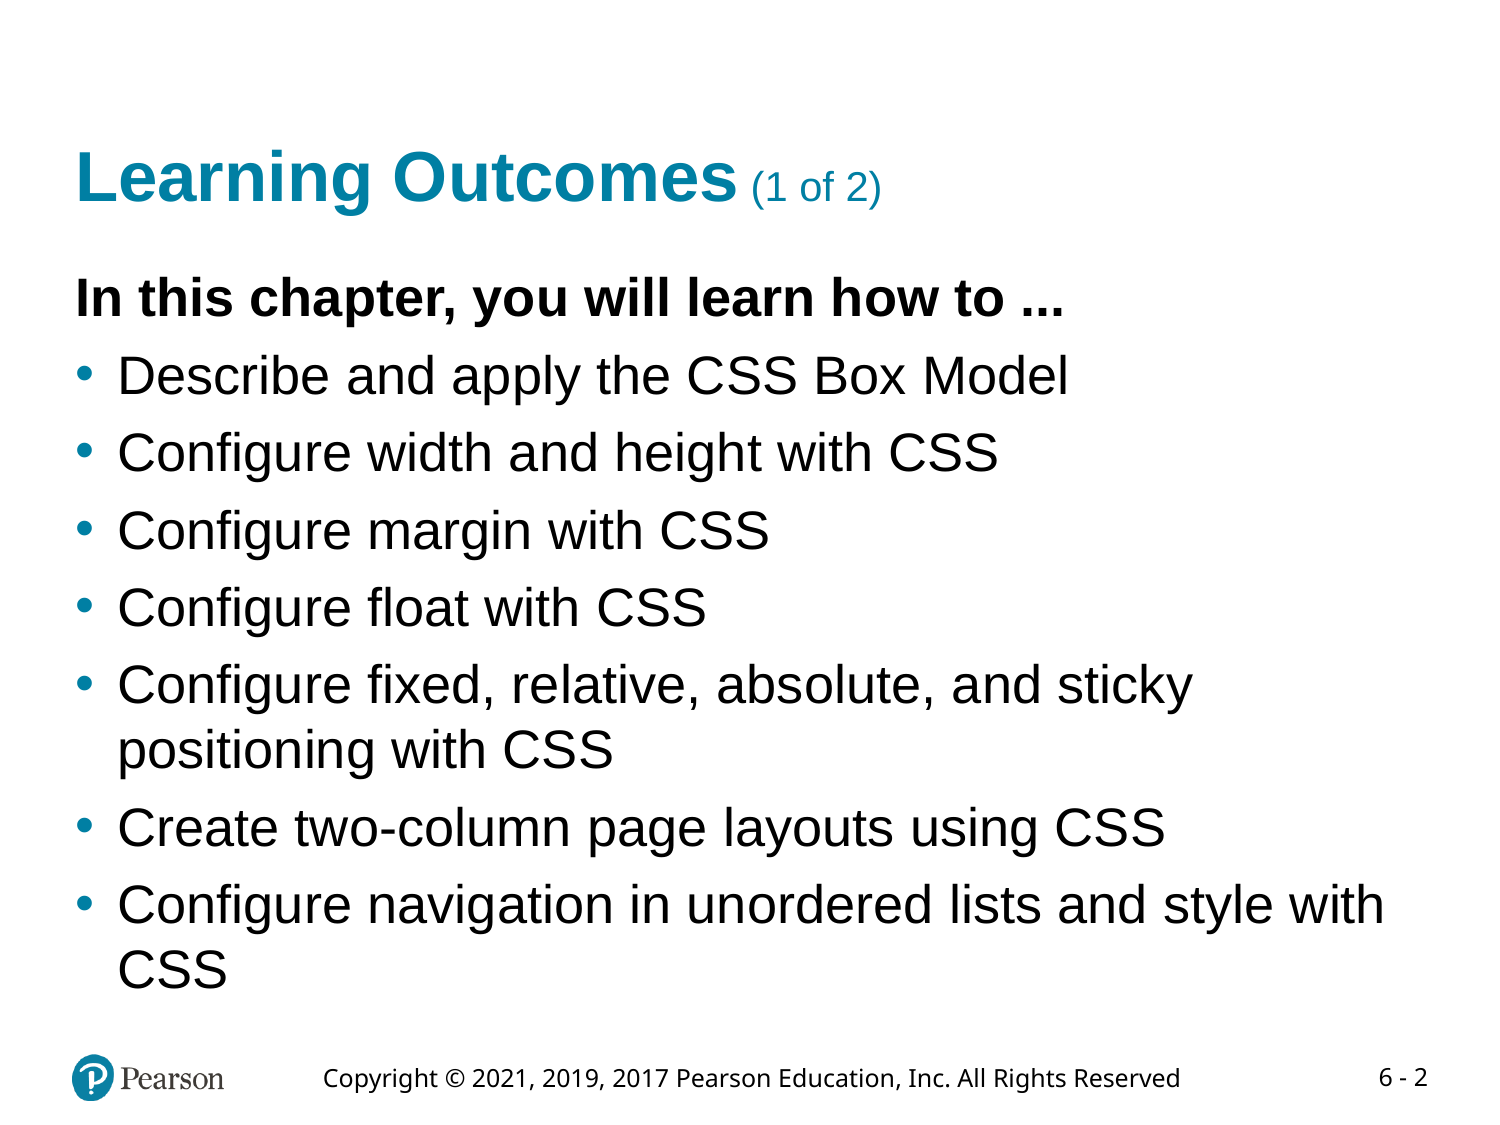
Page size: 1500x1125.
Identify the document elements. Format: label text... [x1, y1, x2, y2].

title Learning Outcomes (1 of 2) [75, 35, 1425, 216]
picture [72, 1087, 83, 1101]
picture [81, 1064, 107, 1089]
list In this chapter, you will learn how to ... Describe and apply the CSS Box Model Configure width and height with CSS Configure margin with CSS Configure float with CSS Configure fixed, relative, absolute, and sticky positioning with CSS Create two-column page layouts using CSS Configure navigation in unordered lists and style with CSS [75, 262, 1425, 1013]
picture [72, 1054, 89, 1072]
picture [99, 1054, 224, 1101]
